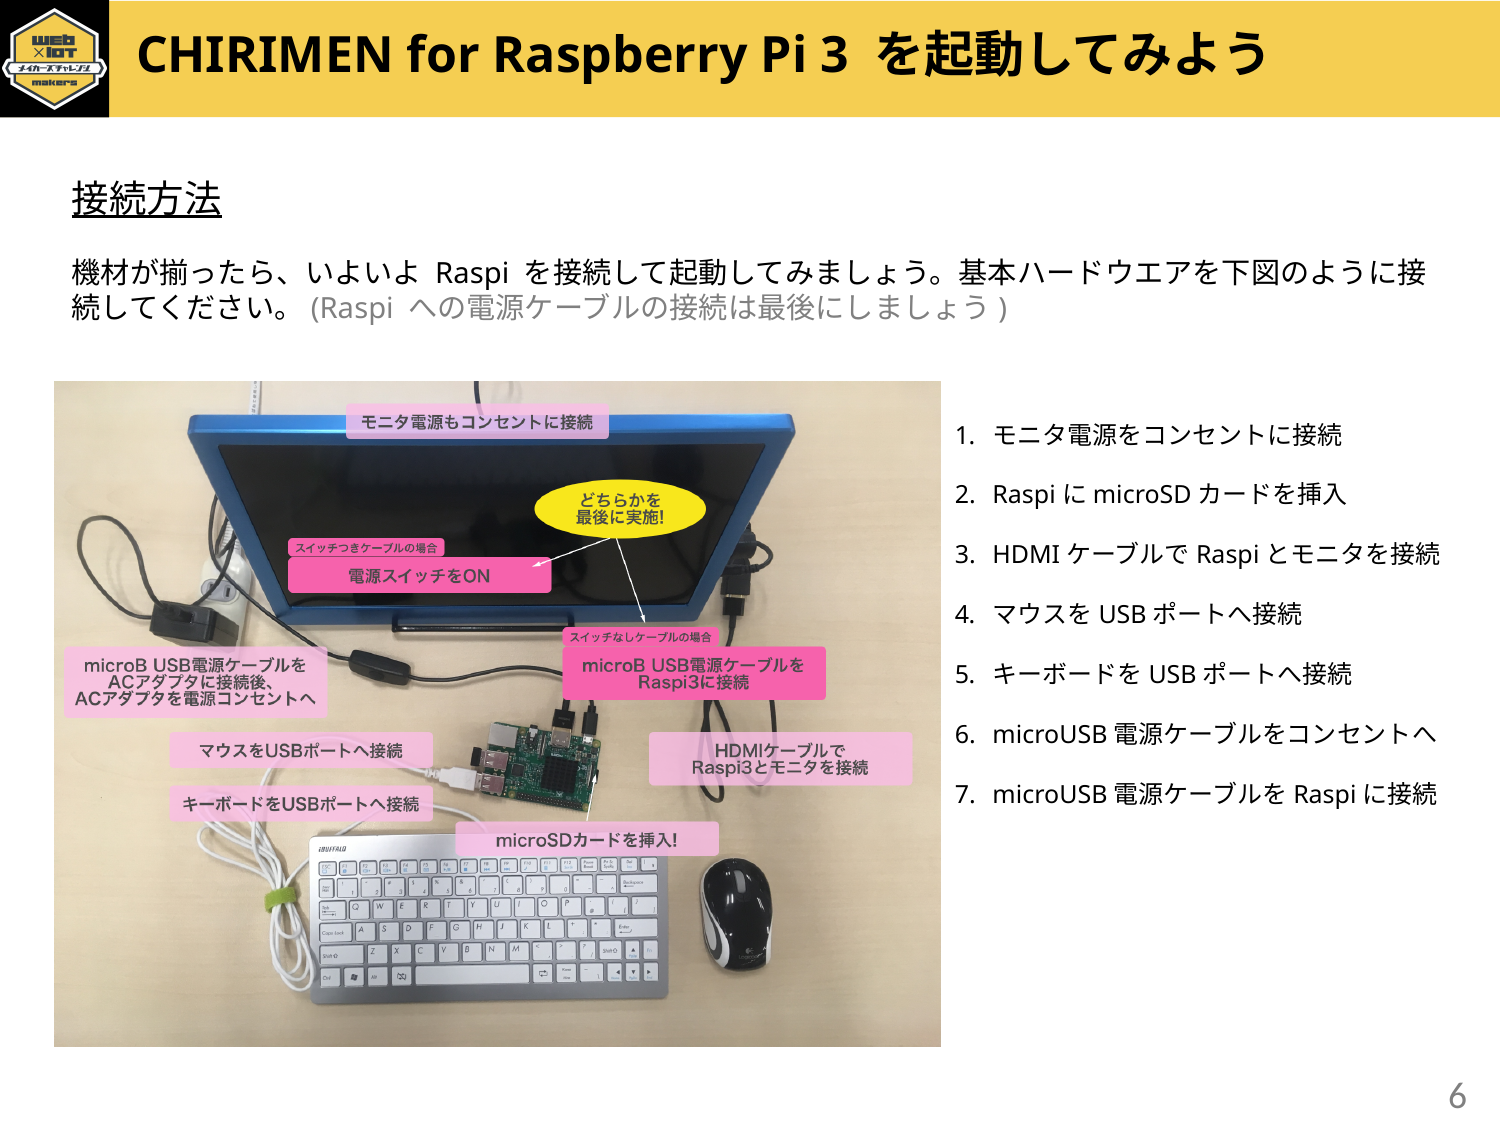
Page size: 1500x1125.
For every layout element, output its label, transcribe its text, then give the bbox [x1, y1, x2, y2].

picture [54, 381, 941, 1047]
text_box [0, 0, 1500, 118]
text_box 接続方法 機材が揃ったら、いよいよ Raspi を接続して起動してみましょう。基本ハードウエアを下図のように接続してください。(Raspi への電源ケーブルの接続は最後にしましょう) [56, 167, 1443, 333]
text_box 5 [1359, 1063, 1482, 1124]
text_box モニタ電源をコンセントに接続 RaspiにmicroSDカードを挿入 HDMIケーブルでRaspiとモニタを接続 マウスをUSBポートへ接続 キーボードをUSBポートへ接続 microUSB電源ケーブルをコンセントへ microUSB電源ケーブルをRaspiに接続 [941, 381, 1459, 816]
picture [2, 7, 107, 110]
